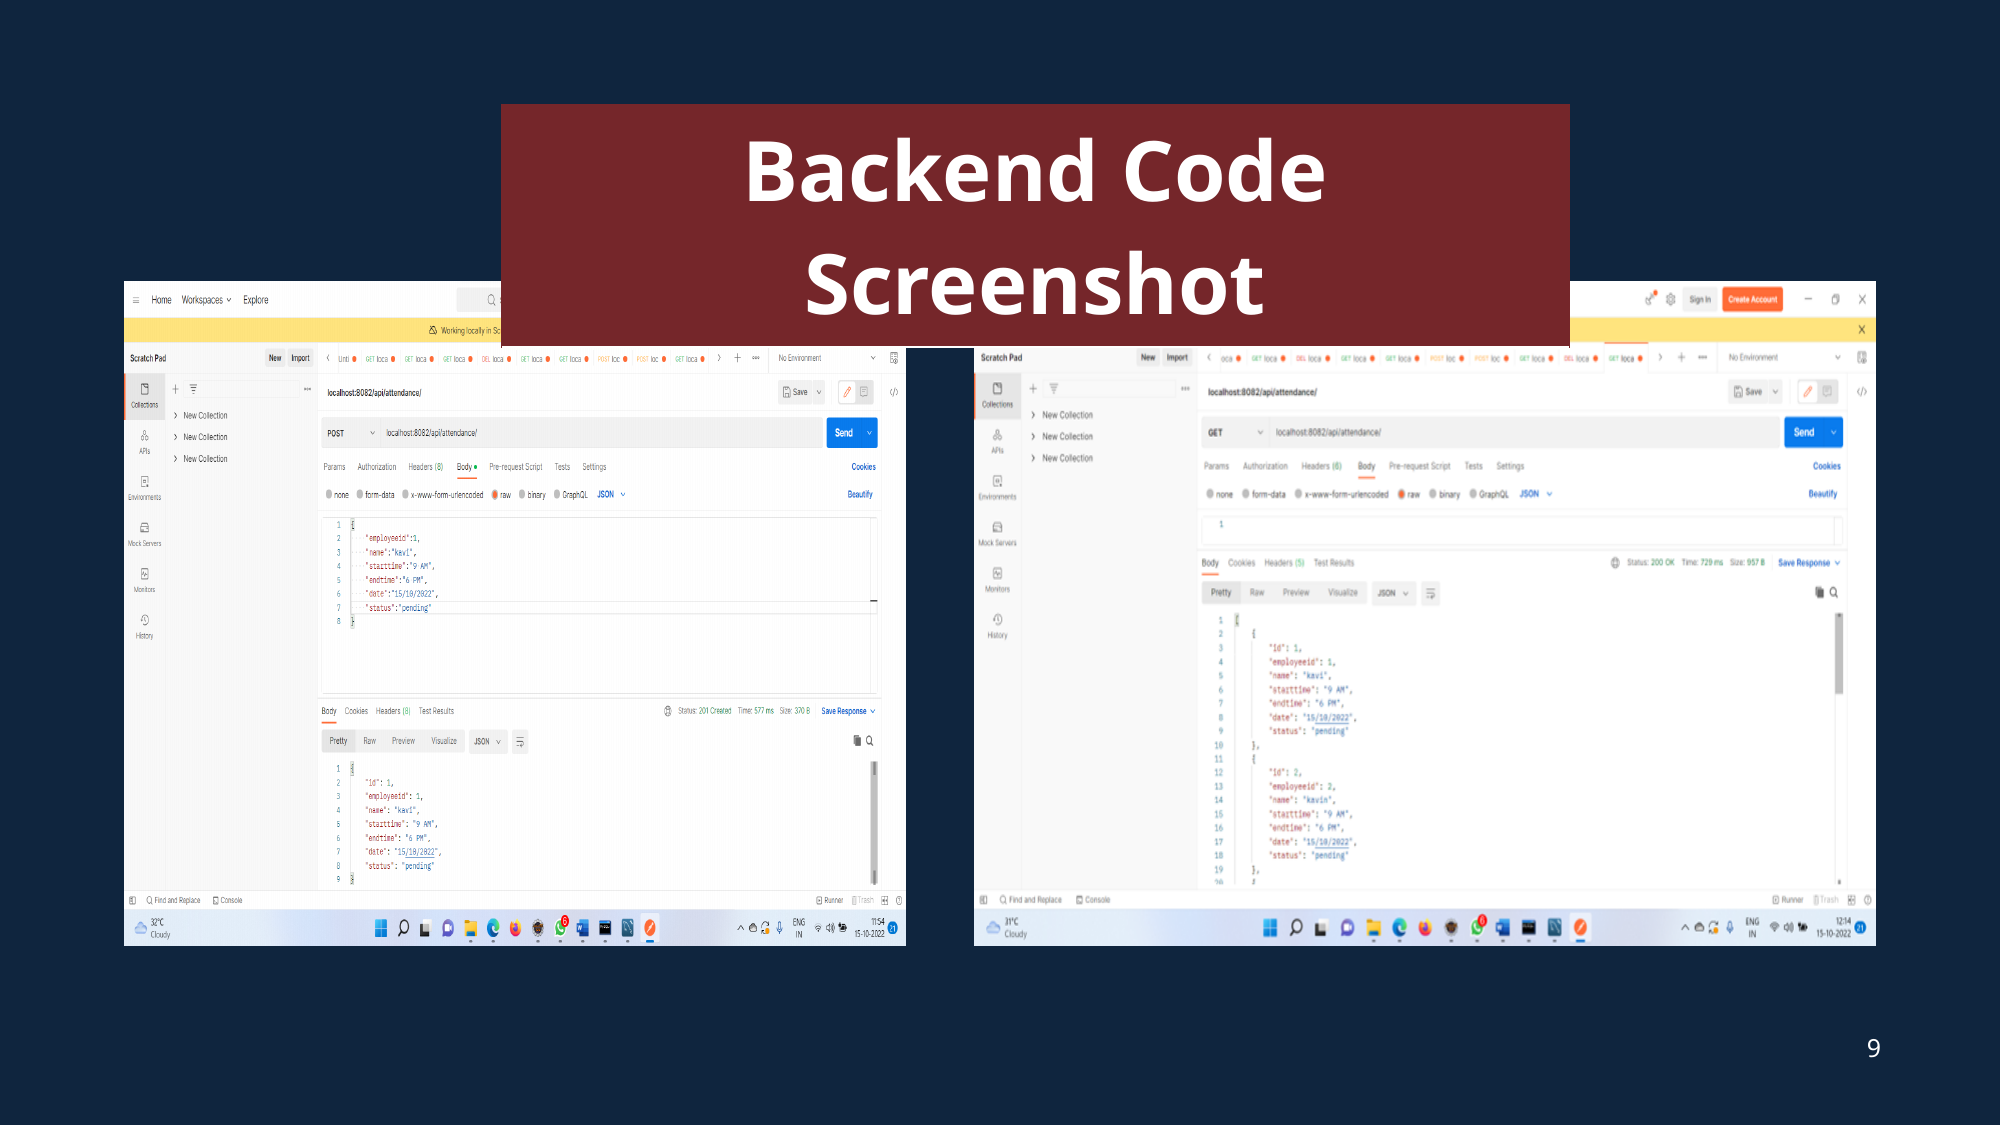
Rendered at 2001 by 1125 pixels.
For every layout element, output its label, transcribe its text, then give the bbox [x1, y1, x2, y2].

table_header Backend Code Screenshot [502, 105, 1569, 346]
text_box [124, 281, 906, 946]
picture [974, 281, 1876, 946]
slide_number 9 [1836, 1020, 1912, 1080]
